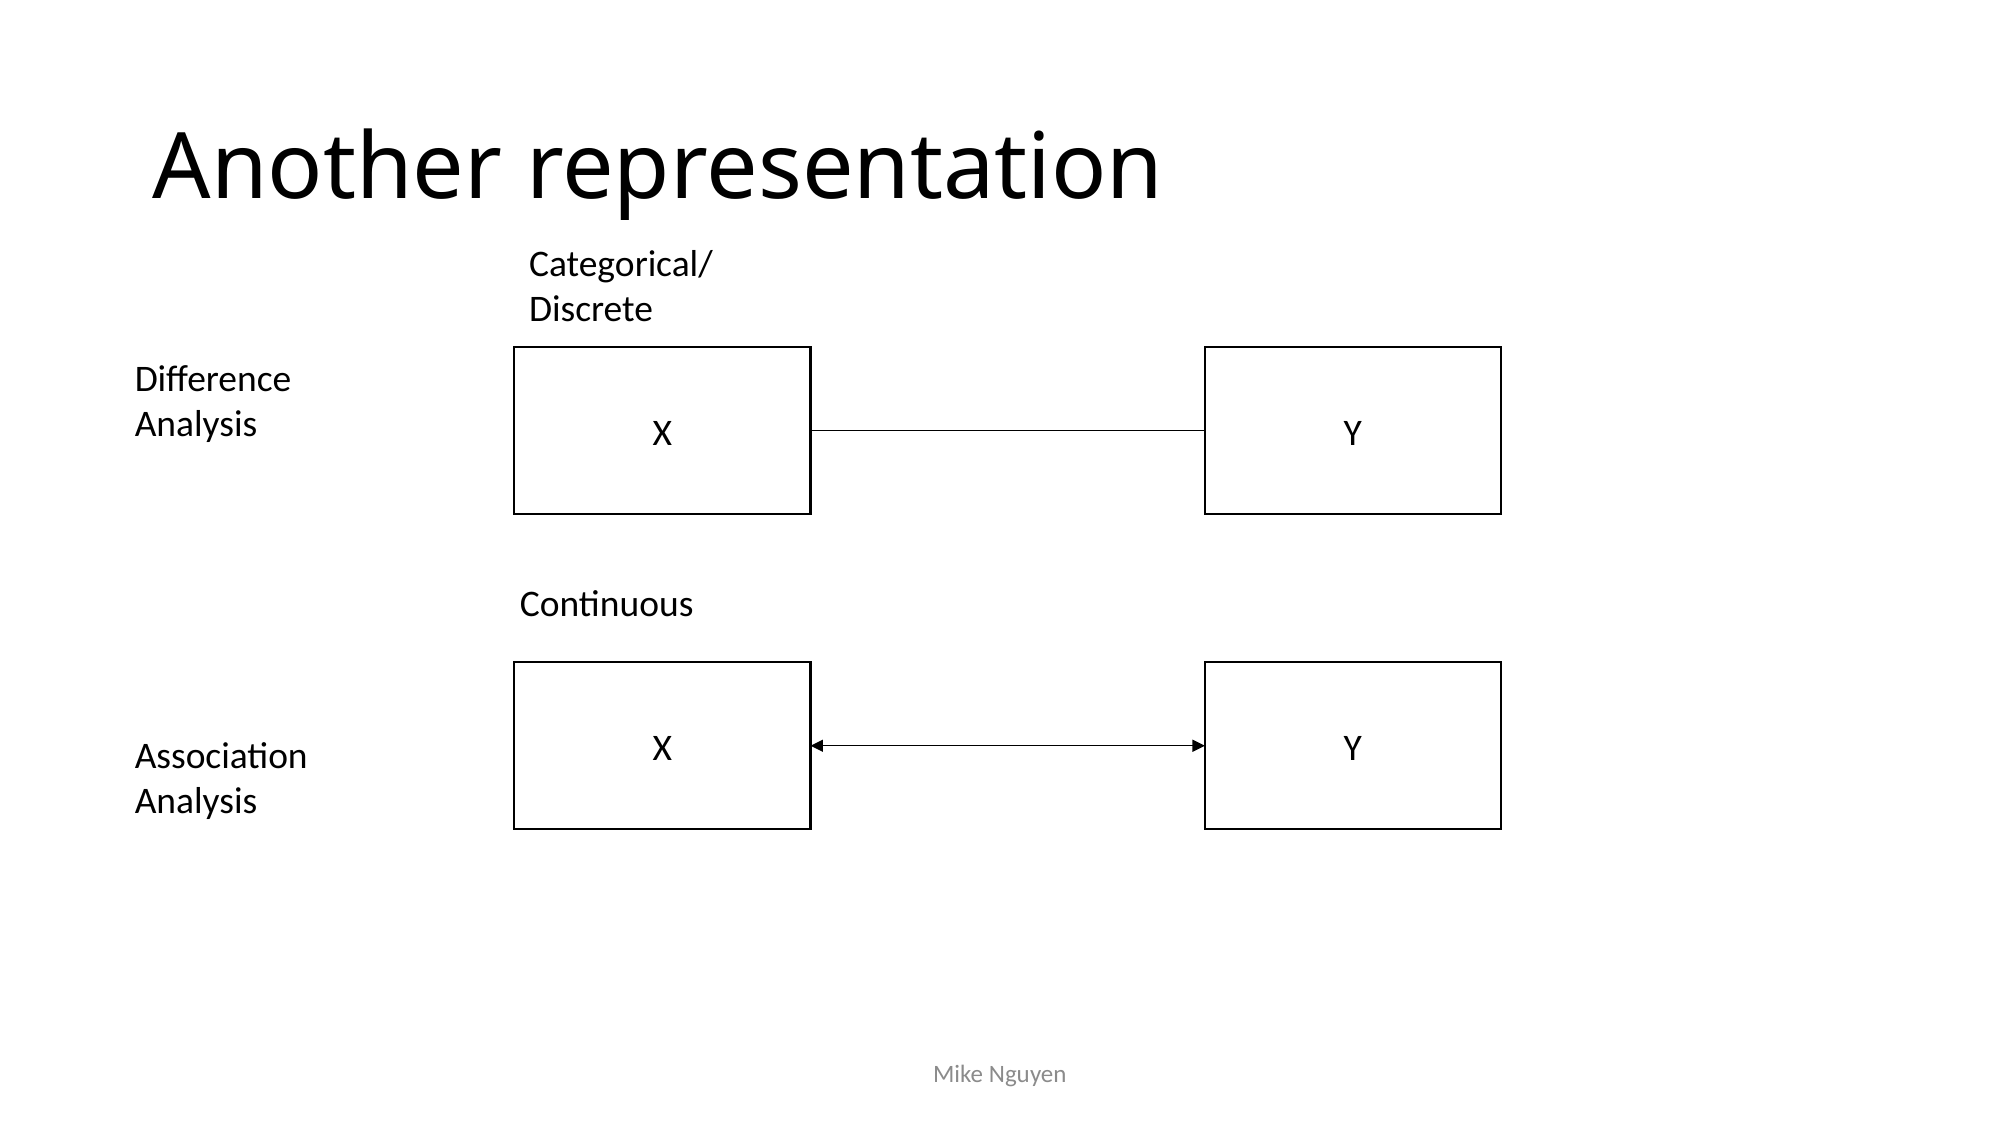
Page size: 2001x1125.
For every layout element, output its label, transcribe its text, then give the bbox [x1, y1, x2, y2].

text_box Difference Analysis [120, 346, 435, 452]
text_box X [513, 346, 812, 515]
title Another representation [137, 59, 1863, 278]
text_box Categorical/ Discrete [514, 231, 829, 337]
text_box Association Analysis [120, 723, 435, 829]
text_box Continuous [505, 571, 820, 632]
text_box Y [1204, 661, 1502, 830]
text_box Y [1204, 346, 1502, 515]
footer Mike Nguyen [662, 1042, 1338, 1103]
text_box X [513, 661, 812, 830]
